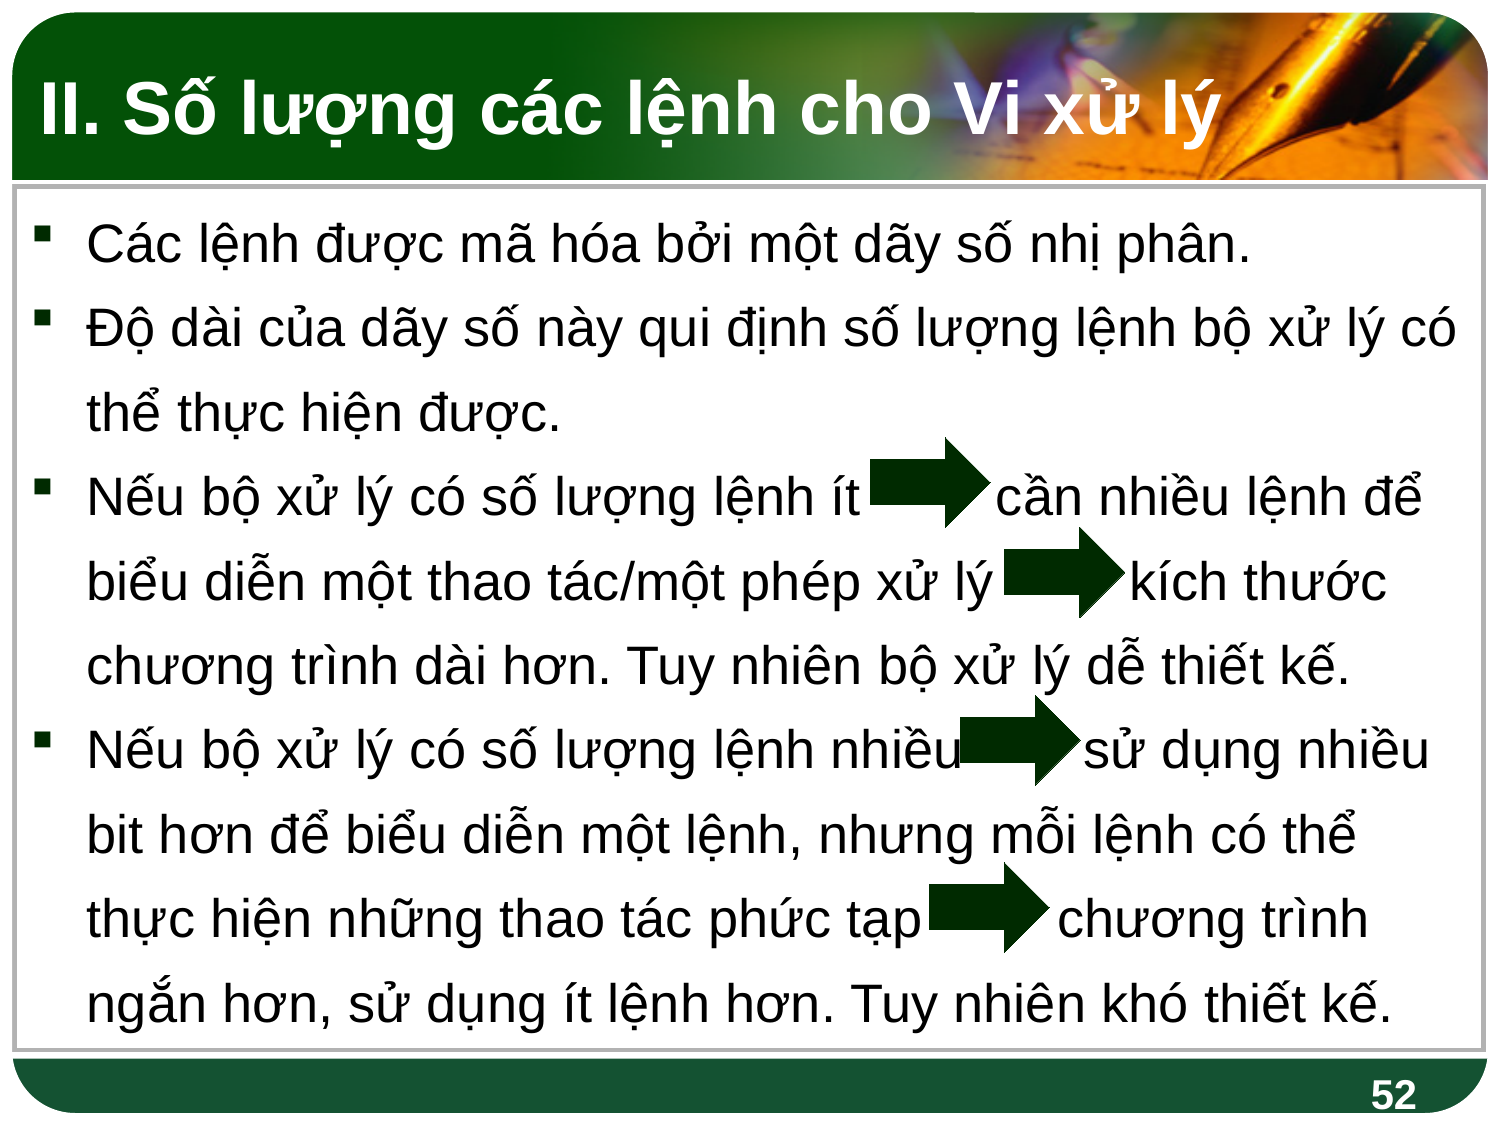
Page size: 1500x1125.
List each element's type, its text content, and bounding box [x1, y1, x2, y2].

text_box [1004, 527, 1125, 618]
text_box [960, 695, 1081, 786]
text_box [929, 862, 1050, 953]
list Các lệnh được mã hóa bởi một dãy số nhị phân. Độ dài của dãy số này qui định số lượng lệnh bộ xử lý có thể thực hiện được. Nếu bộ xử lý có số lượng lệnh ít cần nhiều lệnh để biểu diễn một thao tác/một phép xử lý kích thước chương trình dài hơn. Tuy nhiên bộ xử lý dễ thiết kế. Nếu bộ xử lý có số lượng lệnh nhiều sử dụng nhiều bit hơn để biểu diễn một lệnh, nhưng mỗi lệnh có thể thực hiện những thao tác phức tạp chương trình ngắn hơn, sử dụng ít lệnh hơn. Tuy nhiên khó thiết kế. [15, 181, 1491, 1123]
text_box II. Số lượng các lệnh cho Vi xử lý [24, 52, 1500, 145]
picture [13, 13, 1487, 180]
text_box [870, 437, 991, 528]
